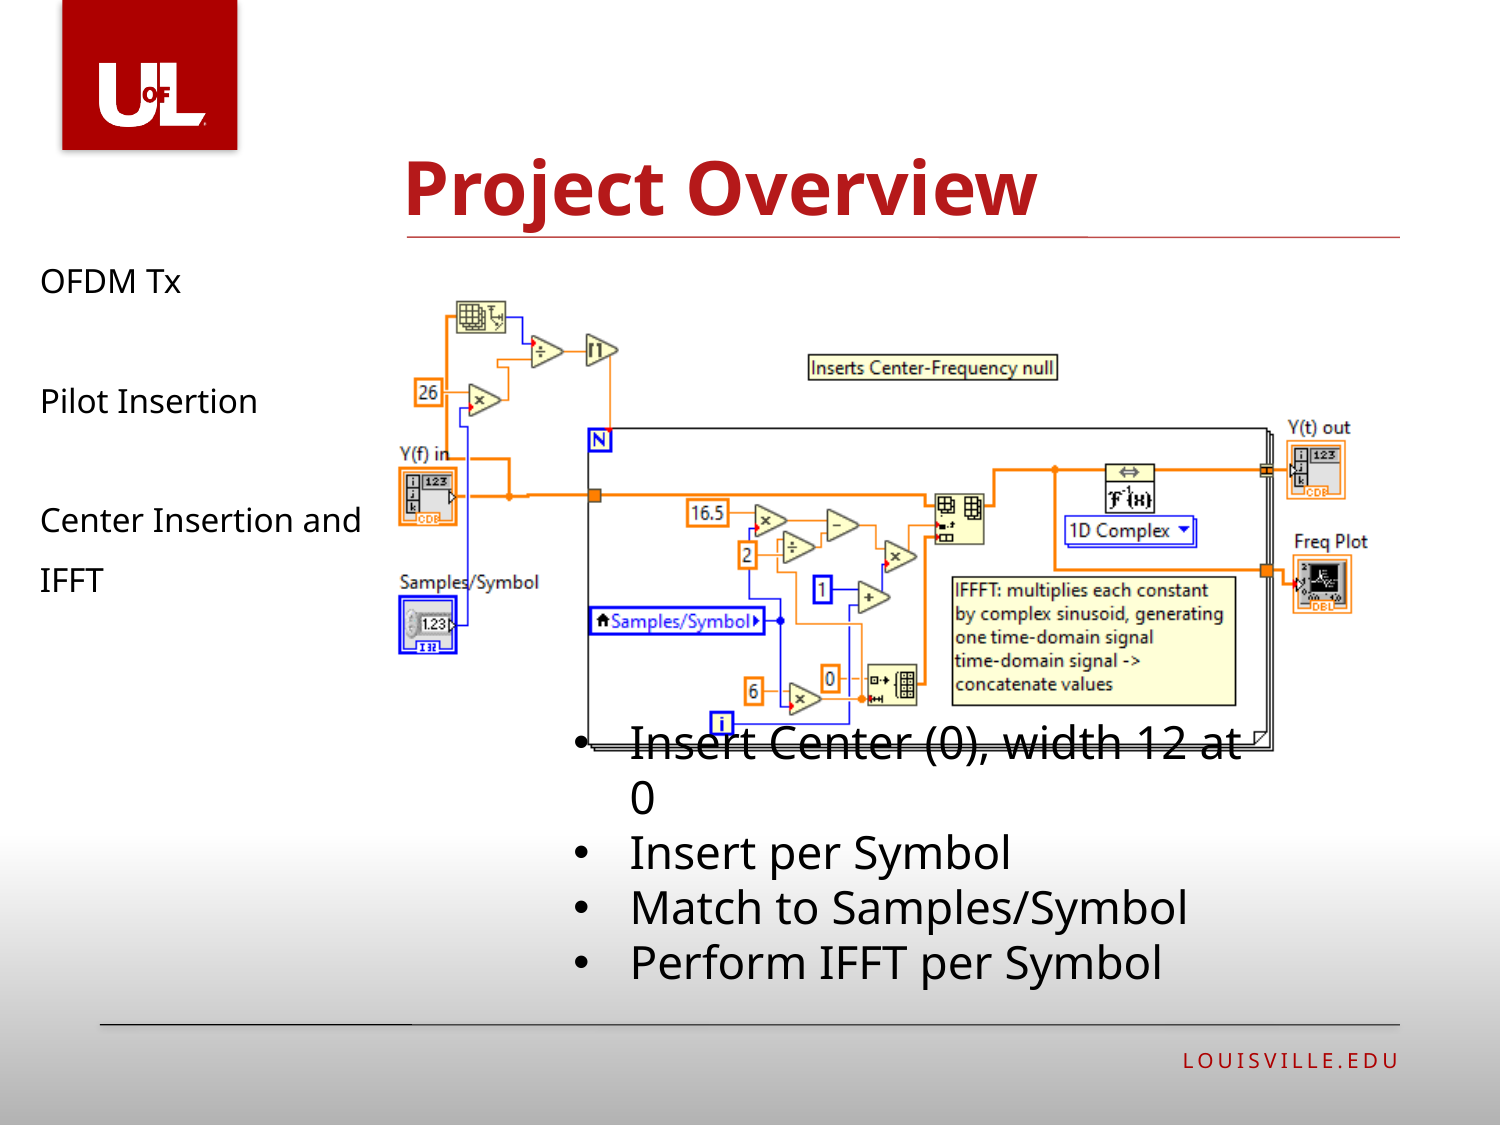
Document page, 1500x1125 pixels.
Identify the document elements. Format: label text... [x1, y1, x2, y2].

title Project Overview [387, 162, 1400, 238]
text_box Insert Center (0), width 12 at 0 Insert per Symbol Match to Samples/Symbol Perform IFFT per Symbol [558, 767, 1272, 997]
list OFDM Tx Pilot Insertion Center Insertion and IFFT [24, 233, 388, 959]
picture [99, 62, 207, 127]
picture [386, 287, 1444, 758]
